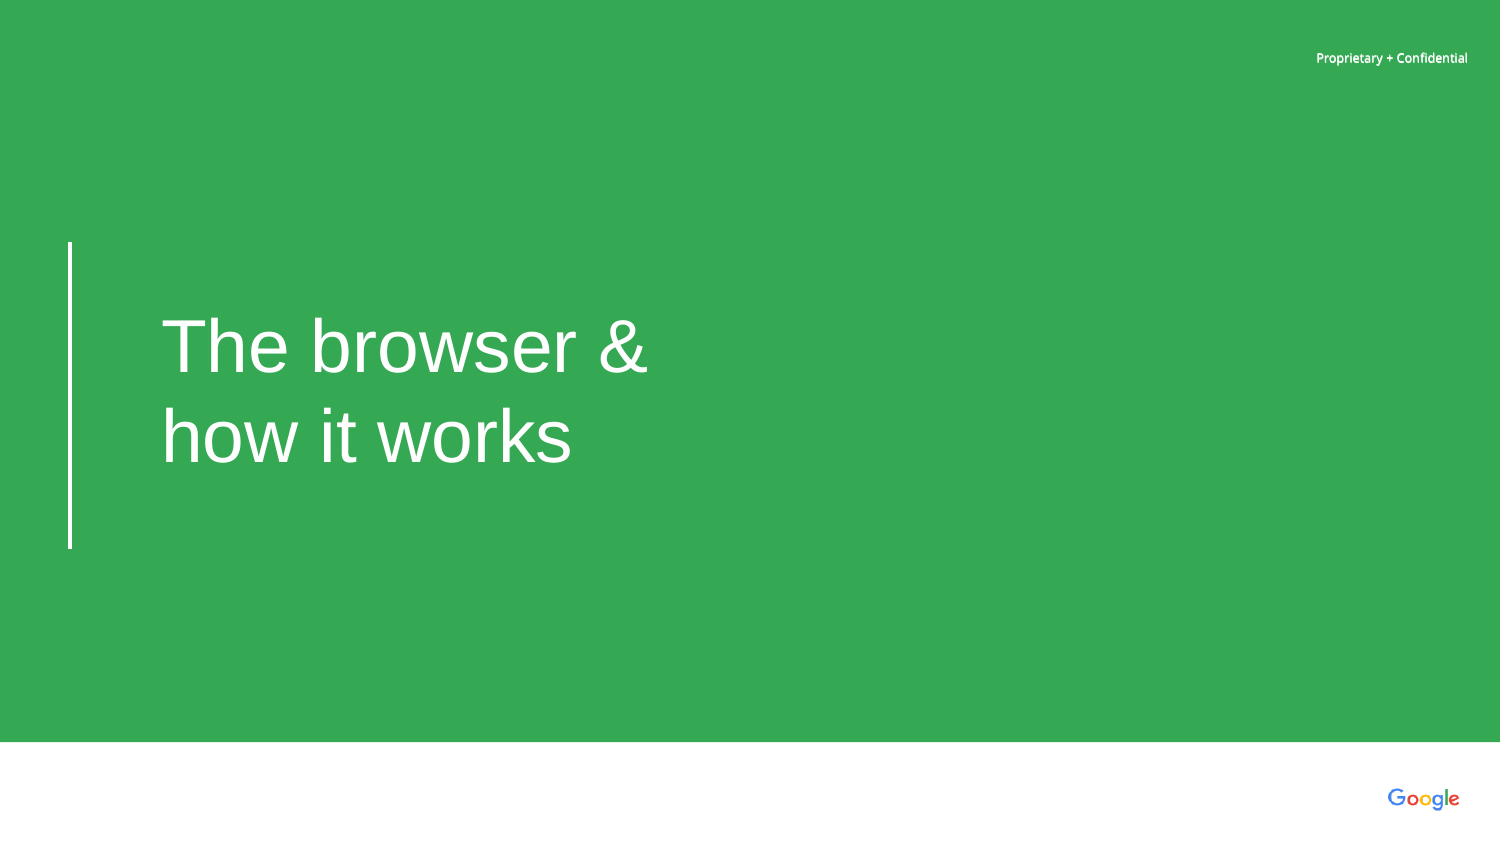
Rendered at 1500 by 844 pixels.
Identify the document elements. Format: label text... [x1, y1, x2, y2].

text_box Proprietary + Confidential [1301, 35, 1500, 86]
picture [1388, 787, 1461, 811]
text_box The browser & how it works [157, 289, 799, 486]
